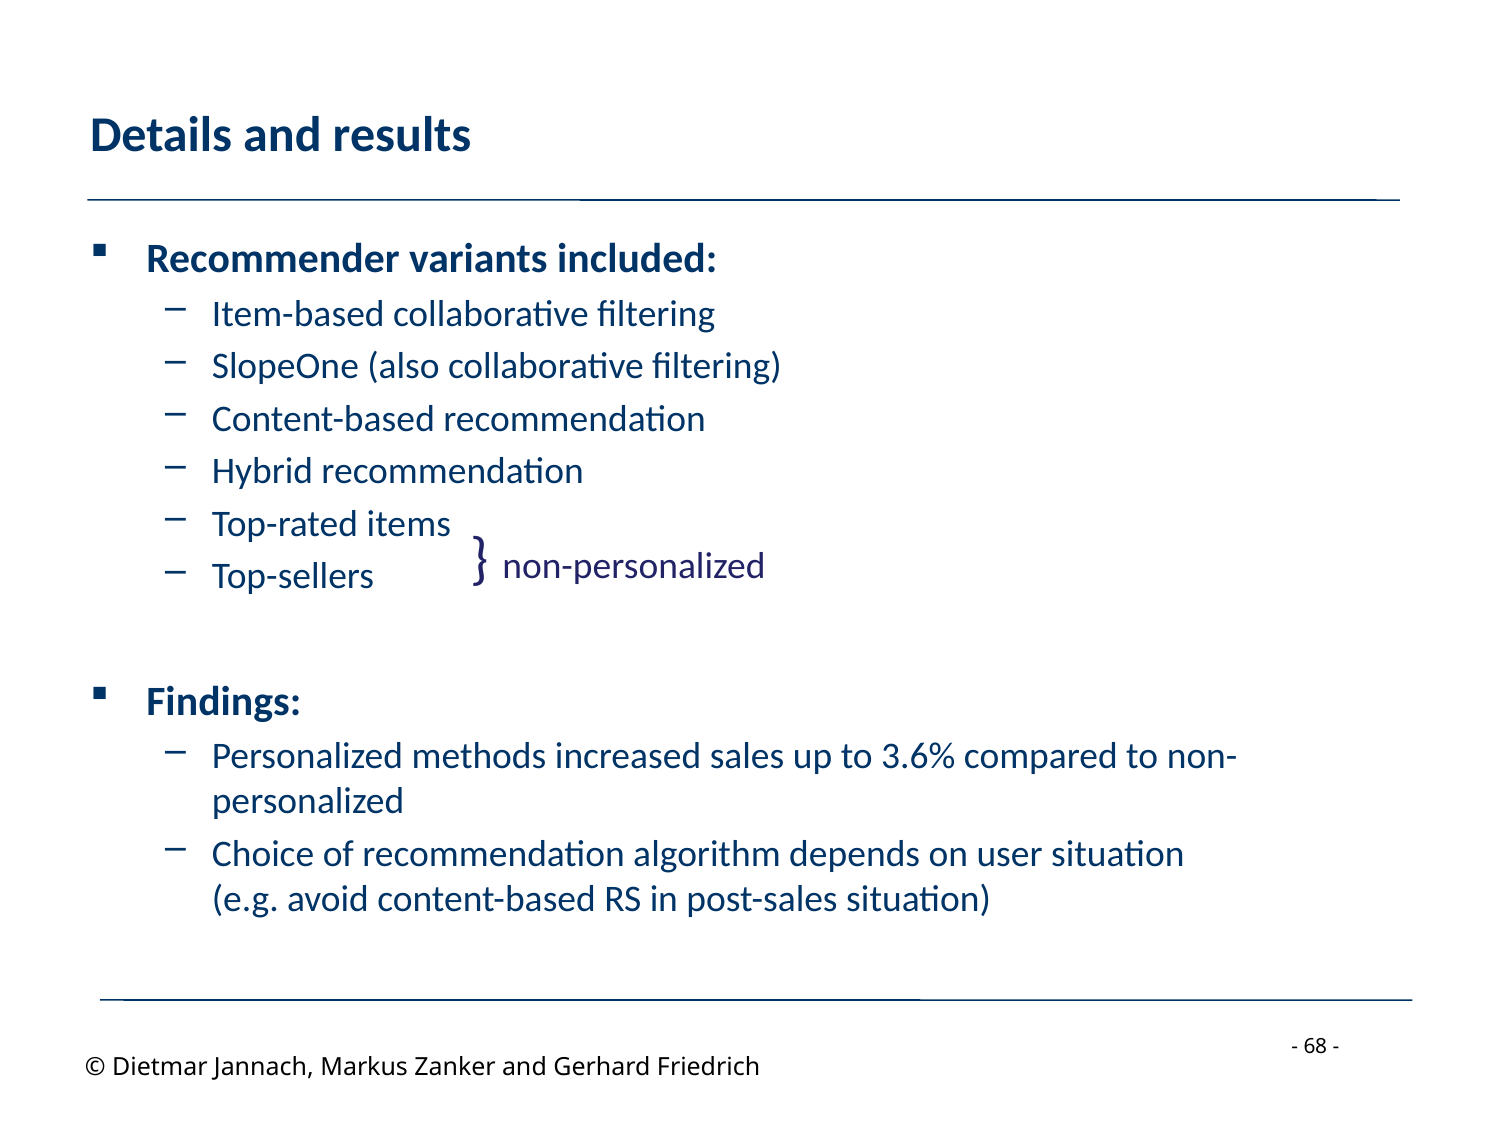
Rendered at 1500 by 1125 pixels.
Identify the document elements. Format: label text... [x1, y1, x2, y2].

list Recommender variants included: Item-based collaborative filtering SlopeOne (also collaborative filtering) Content-based recommendation Hybrid recommendation Top-rated items Top-sellers Findings: Personalized methods increased sales up to 3.6% compared to non-personalized Choice of recommendation algorithm depends on user situation (e.g. avoid content-based RS in post-sales situation) [74, 223, 1424, 967]
title Details and results [74, 37, 1426, 226]
text_box } non-personalized [456, 512, 781, 598]
